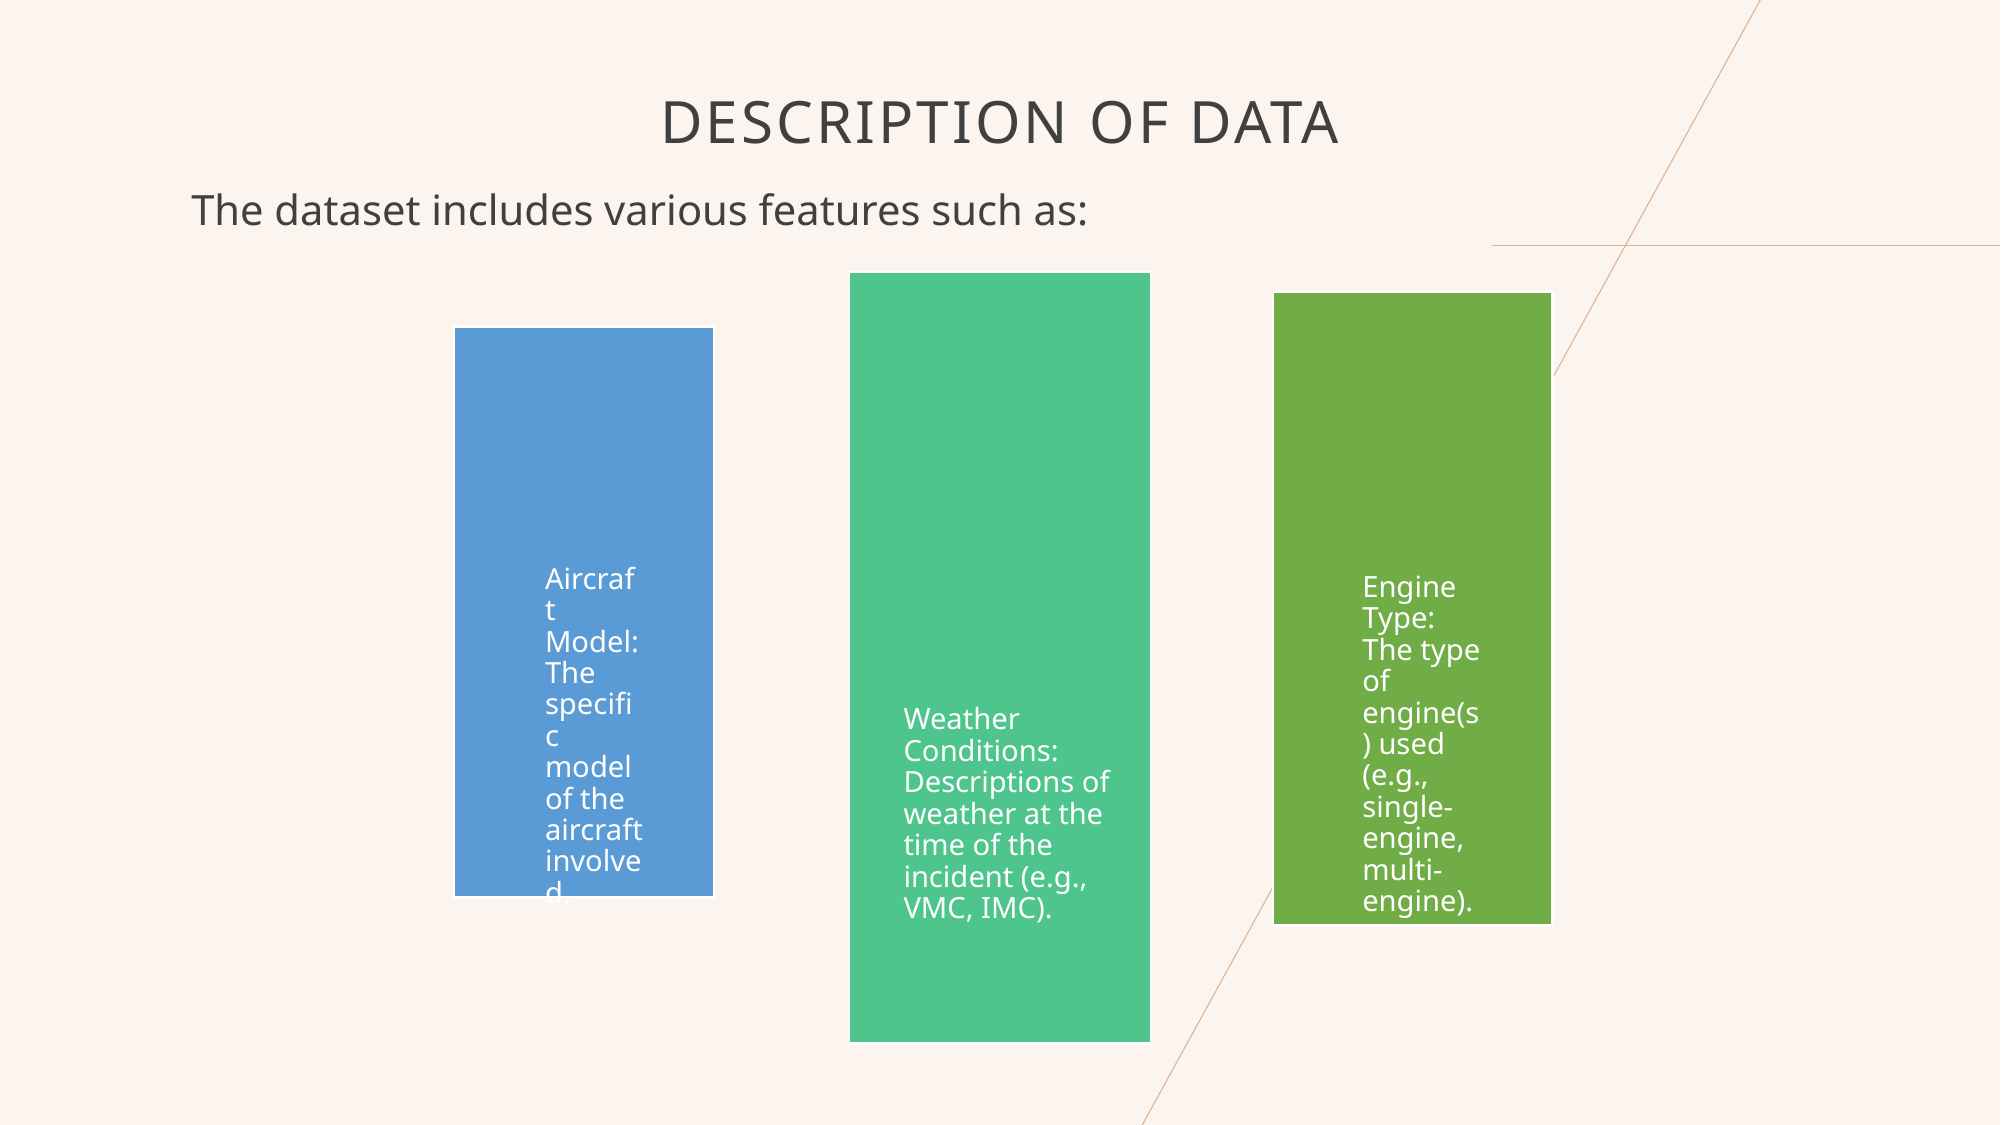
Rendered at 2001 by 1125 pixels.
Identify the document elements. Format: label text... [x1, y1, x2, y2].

title Description of Data [309, 55, 1691, 164]
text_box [333, 291, 1667, 949]
text_box The dataset includes various features such as: [176, 176, 1824, 301]
